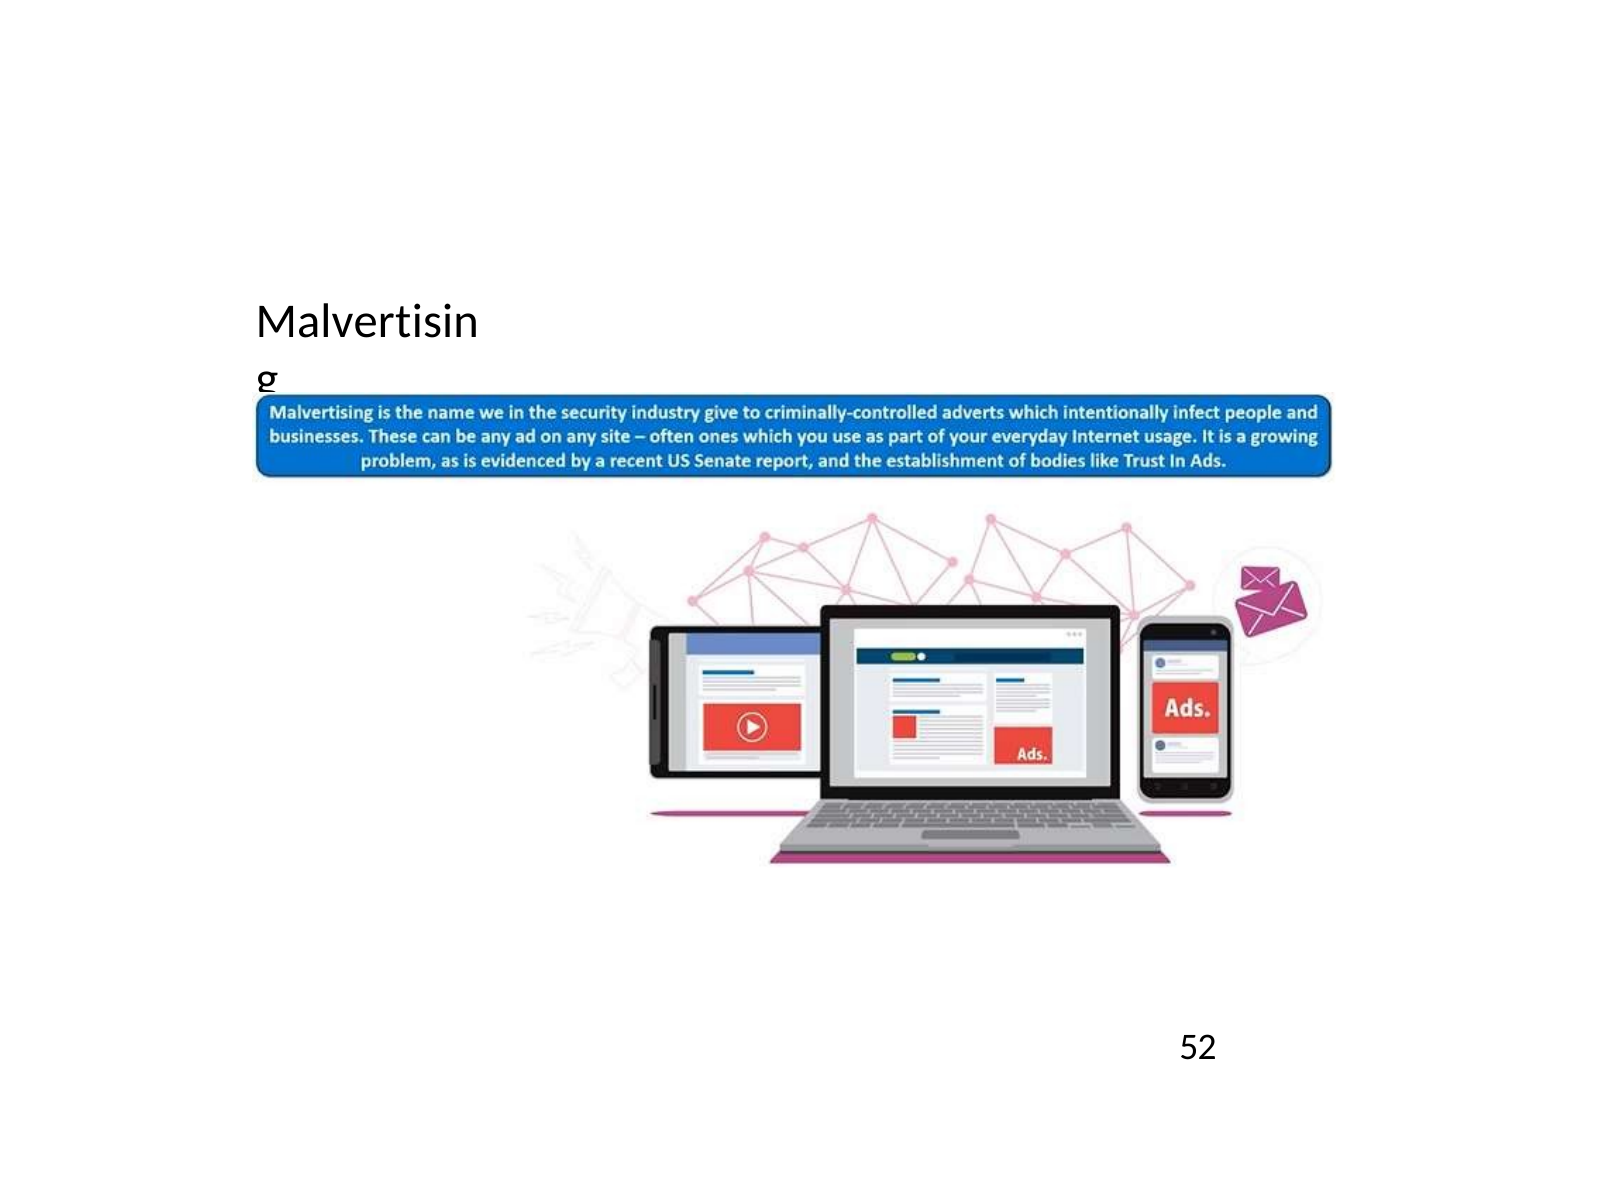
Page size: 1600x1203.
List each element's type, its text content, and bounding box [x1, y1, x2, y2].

picture [251, 392, 1336, 868]
slide_number 52 [922, 1045, 1217, 1203]
title Malvertising [254, 287, 488, 391]
